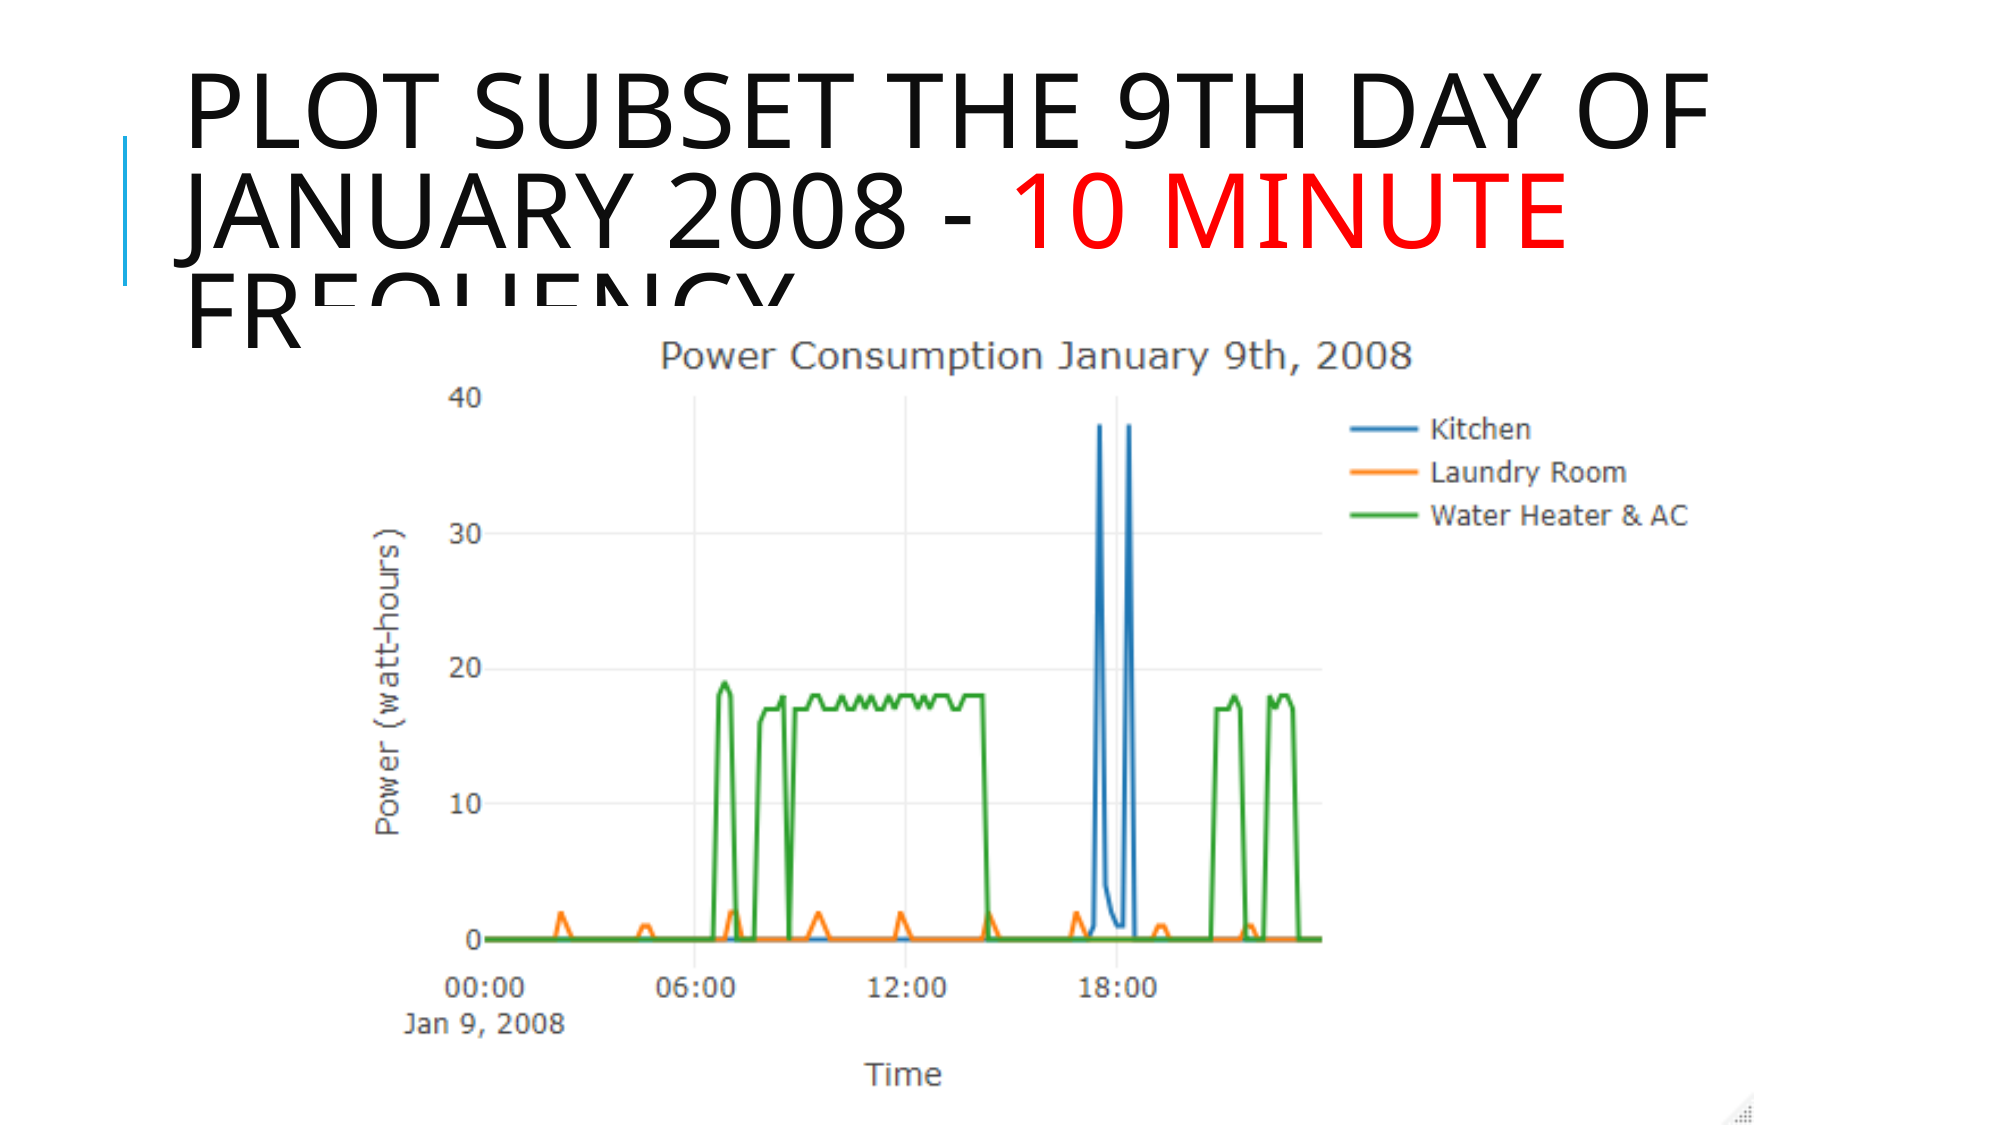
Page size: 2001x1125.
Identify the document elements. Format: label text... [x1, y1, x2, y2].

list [315, 306, 1754, 1125]
title PLOT Subset the 9th day of January 2008 - 10 Minute frequency [168, 96, 1763, 342]
